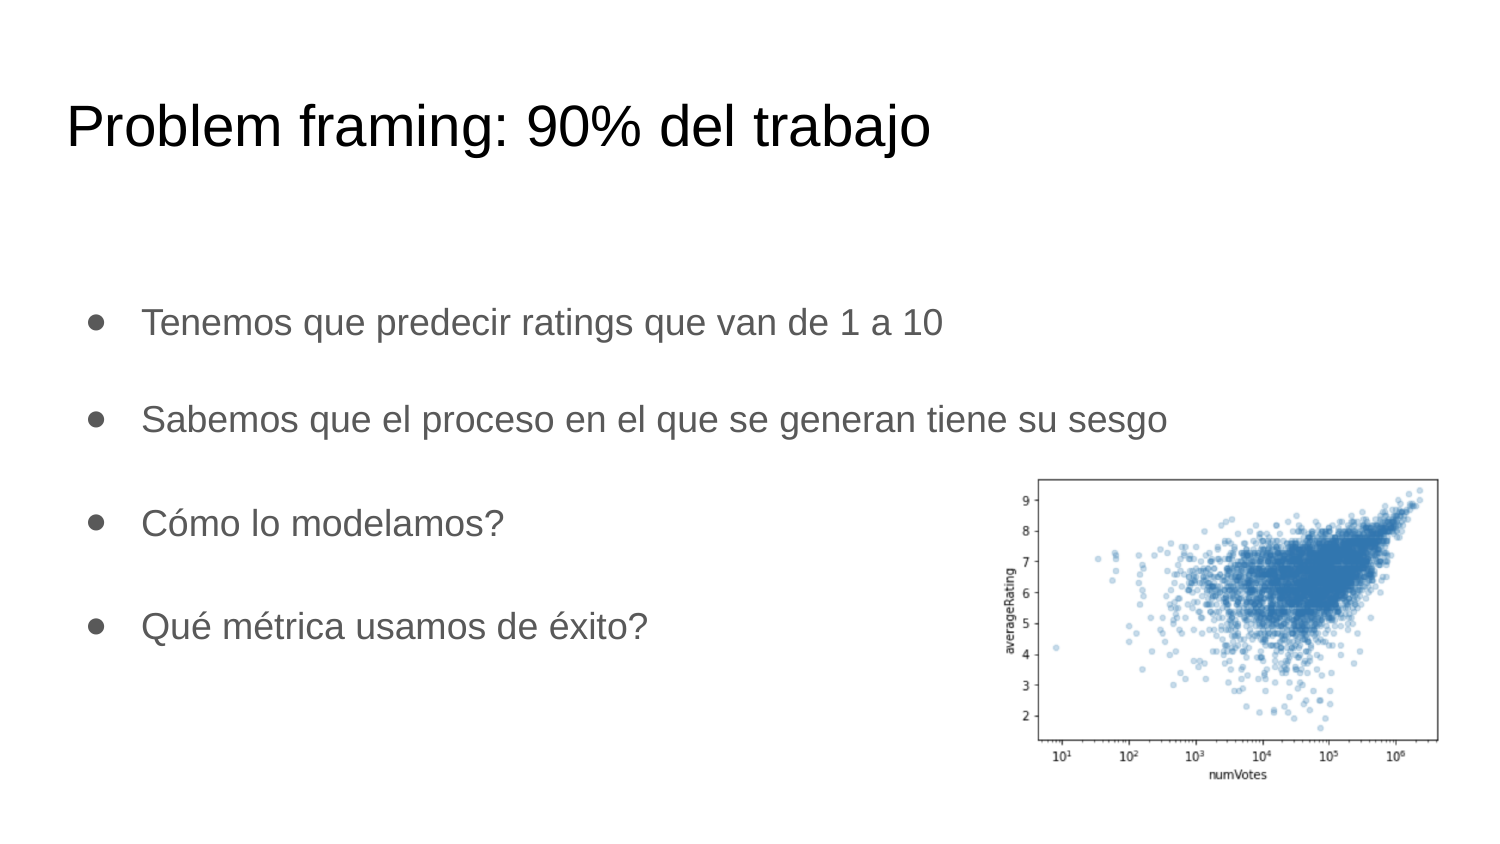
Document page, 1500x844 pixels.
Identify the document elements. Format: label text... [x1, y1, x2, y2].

list Tenemos que predecir ratings que van de 1 a 10 Sabemos que el proceso en el que se generan tiene su sesgo Cómo lo modelamos? Qué métrica usamos de éxito? [51, 189, 1449, 750]
picture [992, 467, 1457, 792]
title Problem framing: 90% del trabajo [51, 72, 1449, 167]
